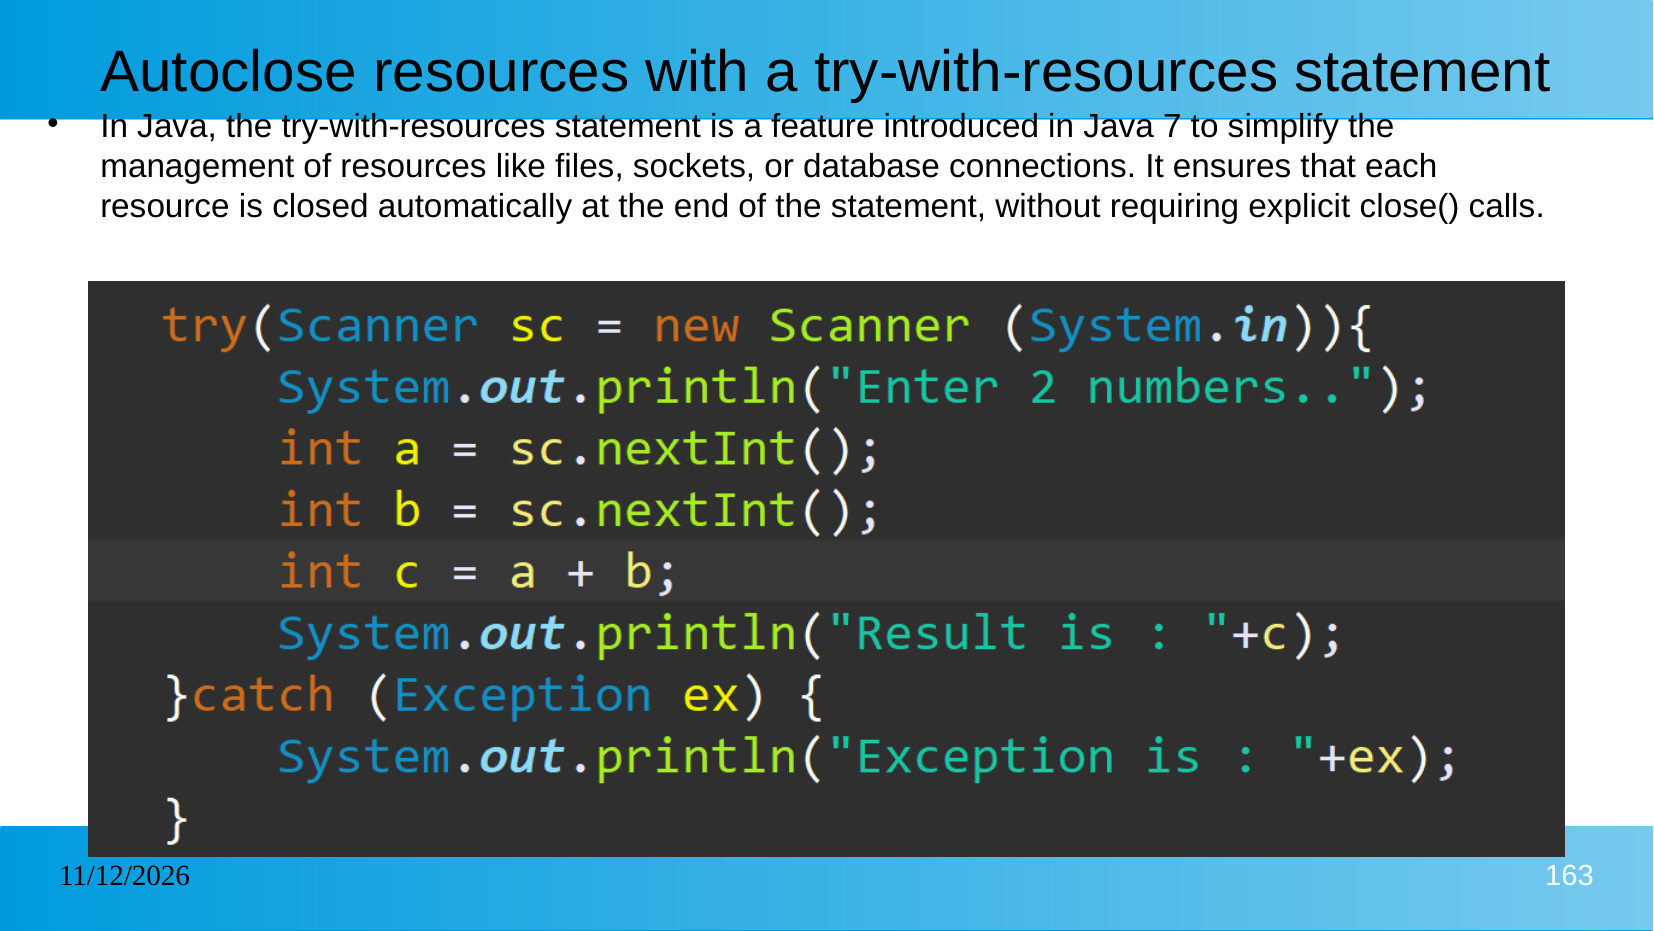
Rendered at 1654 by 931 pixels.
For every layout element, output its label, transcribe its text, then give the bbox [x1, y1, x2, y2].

list In Java, the try-with-resources statement is a feature introduced in Java 7 to simplify the management of resources like files, sockets, or database connections. It ensures that each resource is closed automatically at the end of the statement, without requiring explicit close() calls. [29, 104, 1565, 827]
title Autoclose resources with a try-with-resources statement [59, 29, 1594, 108]
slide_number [59, 856, 443, 915]
picture [87, 281, 1565, 857]
slide_number 163 [1210, 856, 1594, 915]
